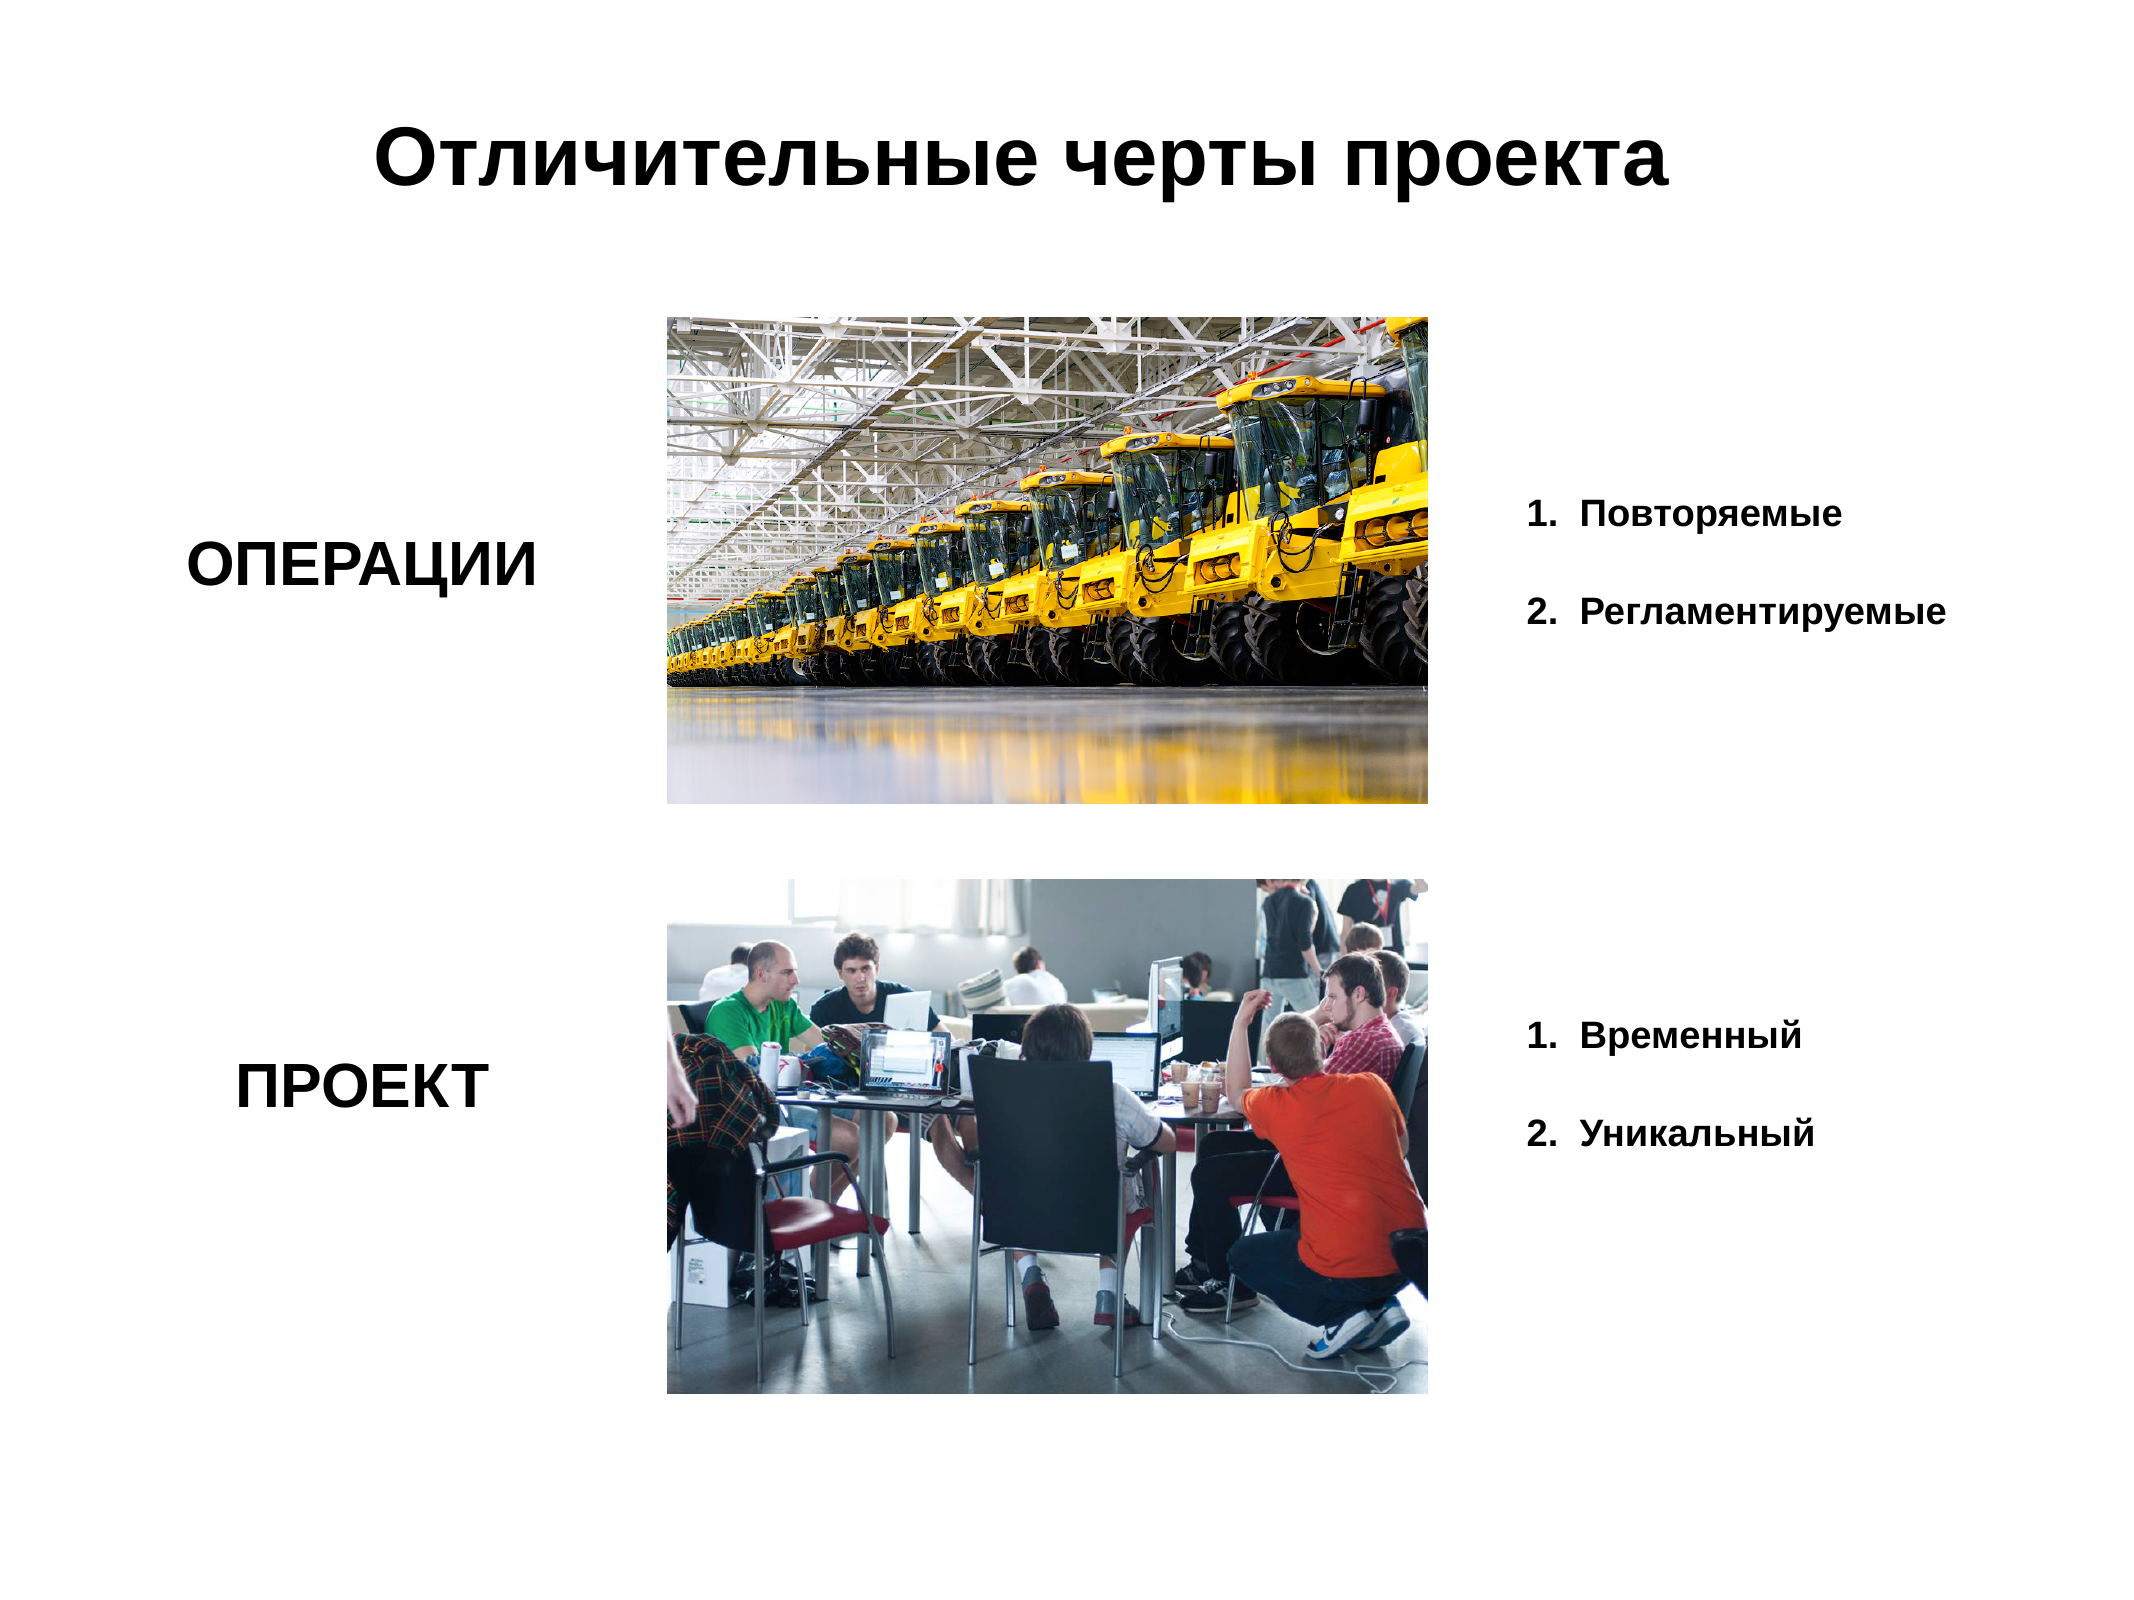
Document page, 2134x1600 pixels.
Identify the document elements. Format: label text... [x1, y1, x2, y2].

text_box ПРОЕКТ [148, 1010, 578, 1155]
list ОПЕРАЦИИ [147, 478, 578, 642]
text_box Отличительные черты проекта [82, 65, 1961, 211]
text_box Временный Уникальный [1518, 1001, 2099, 1164]
picture [667, 879, 1429, 1394]
text_box Повторяемые Регламентируемые [1518, 479, 2099, 642]
picture [667, 317, 1429, 804]
